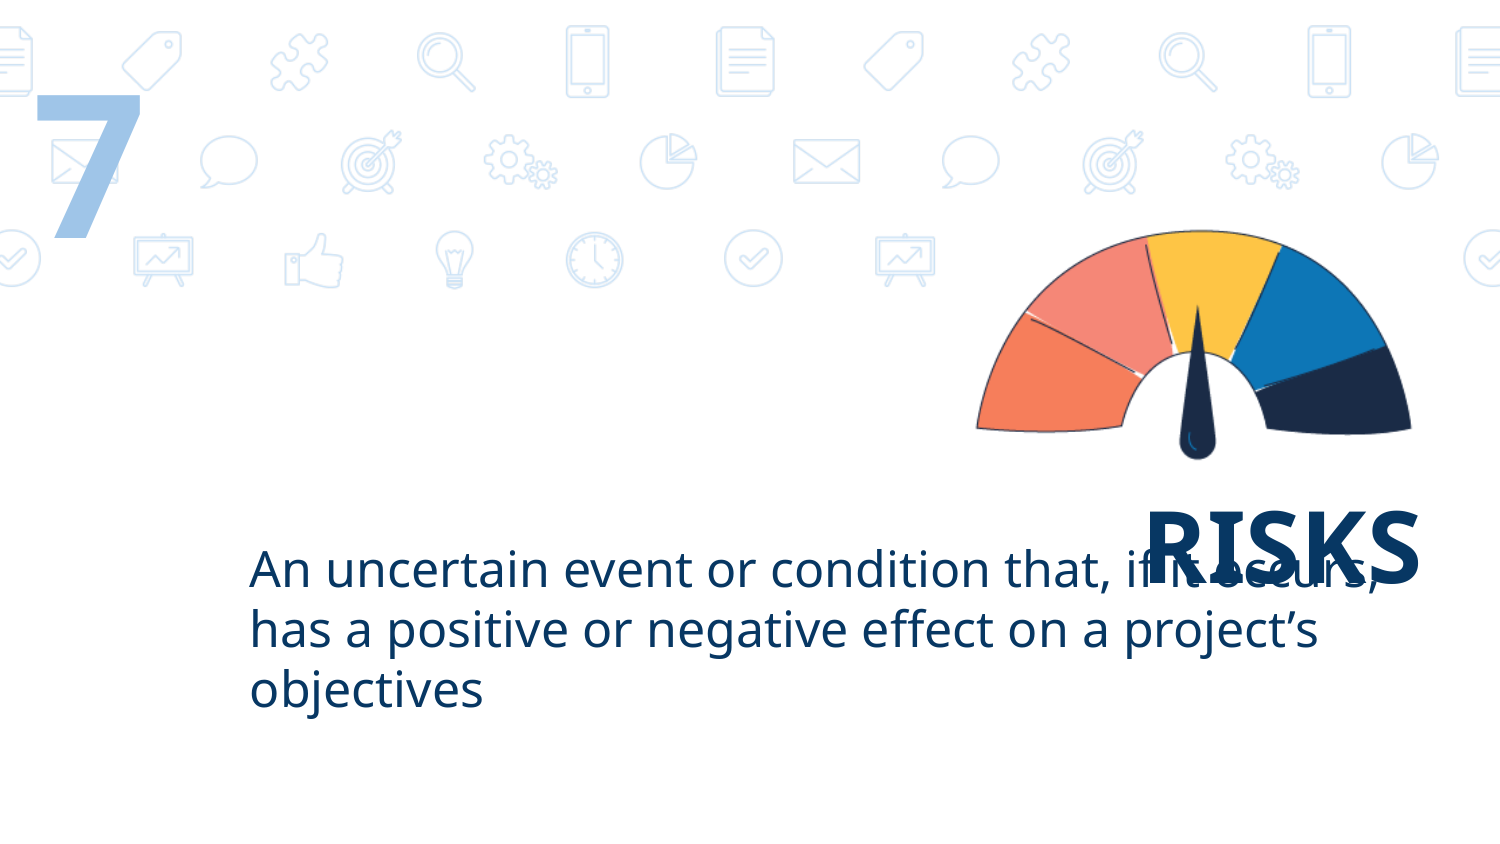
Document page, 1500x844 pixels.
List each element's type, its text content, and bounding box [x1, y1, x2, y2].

slide_number ‹#› [17, 23, 315, 230]
title RISKS [487, 428, 1438, 603]
subtitle An uncertain event or condition that, if it occurs, has a positive or negative effect on a project’s objectives [234, 603, 1438, 733]
picture [937, 219, 1418, 469]
